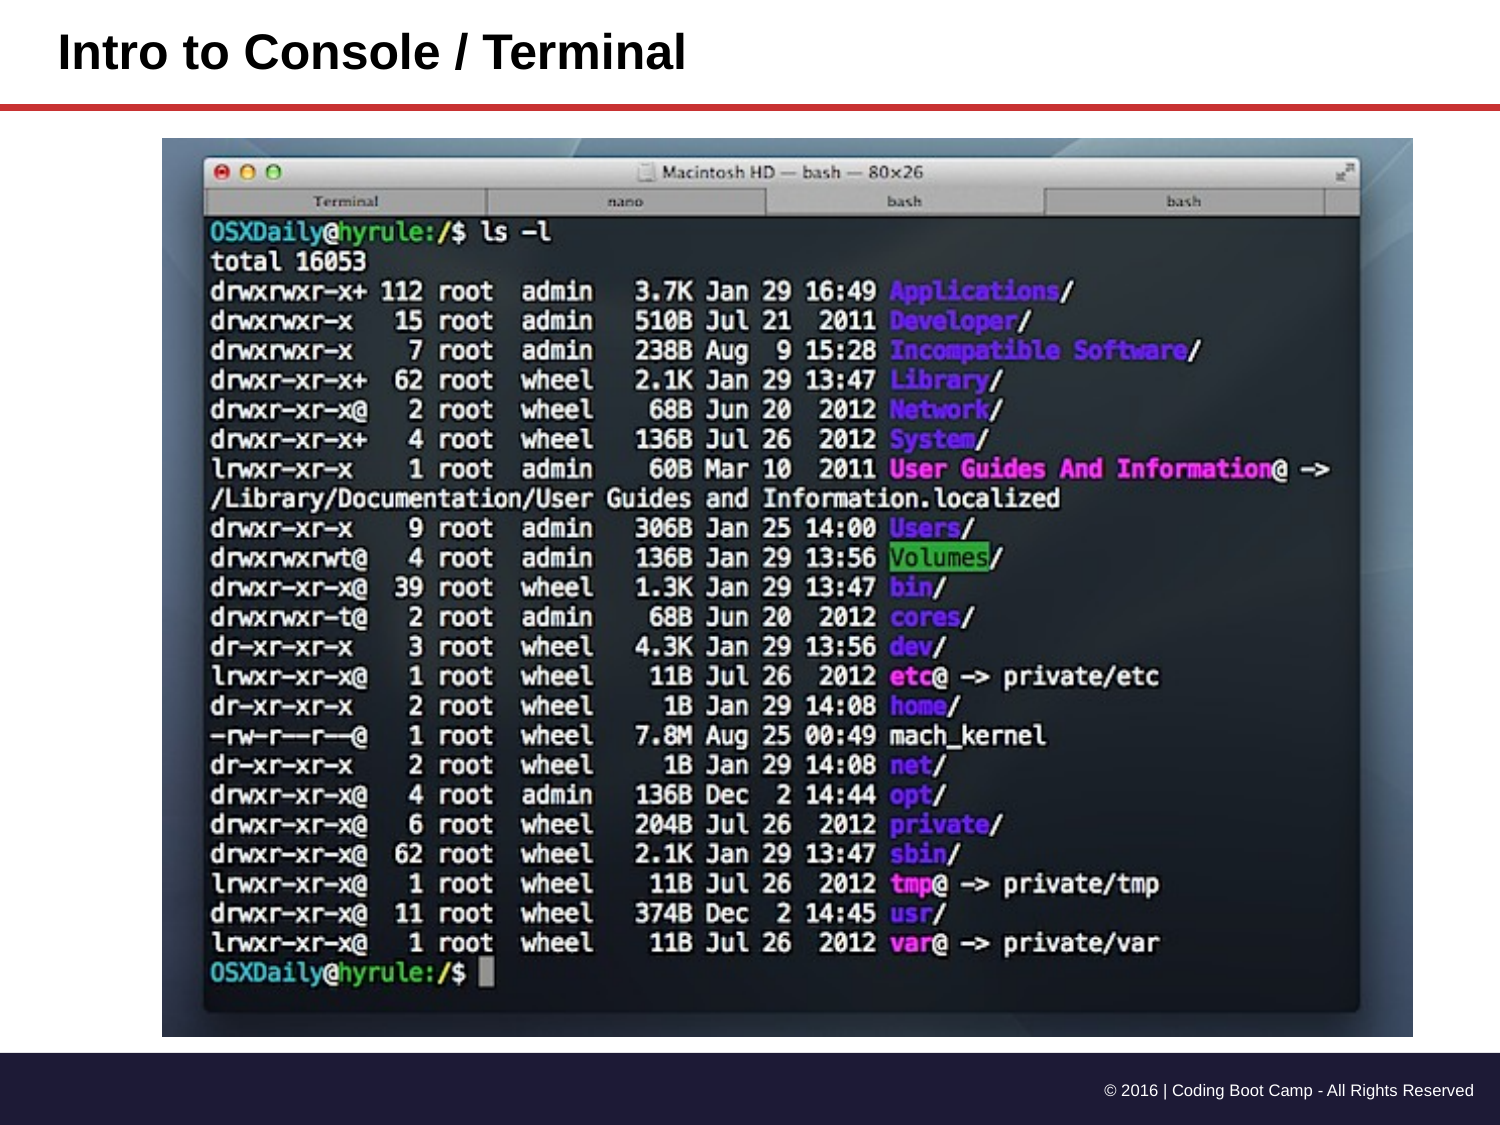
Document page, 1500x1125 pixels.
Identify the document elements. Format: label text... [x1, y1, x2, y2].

title Intro to Console / Terminal [49, 0, 948, 108]
picture [162, 138, 1413, 1037]
